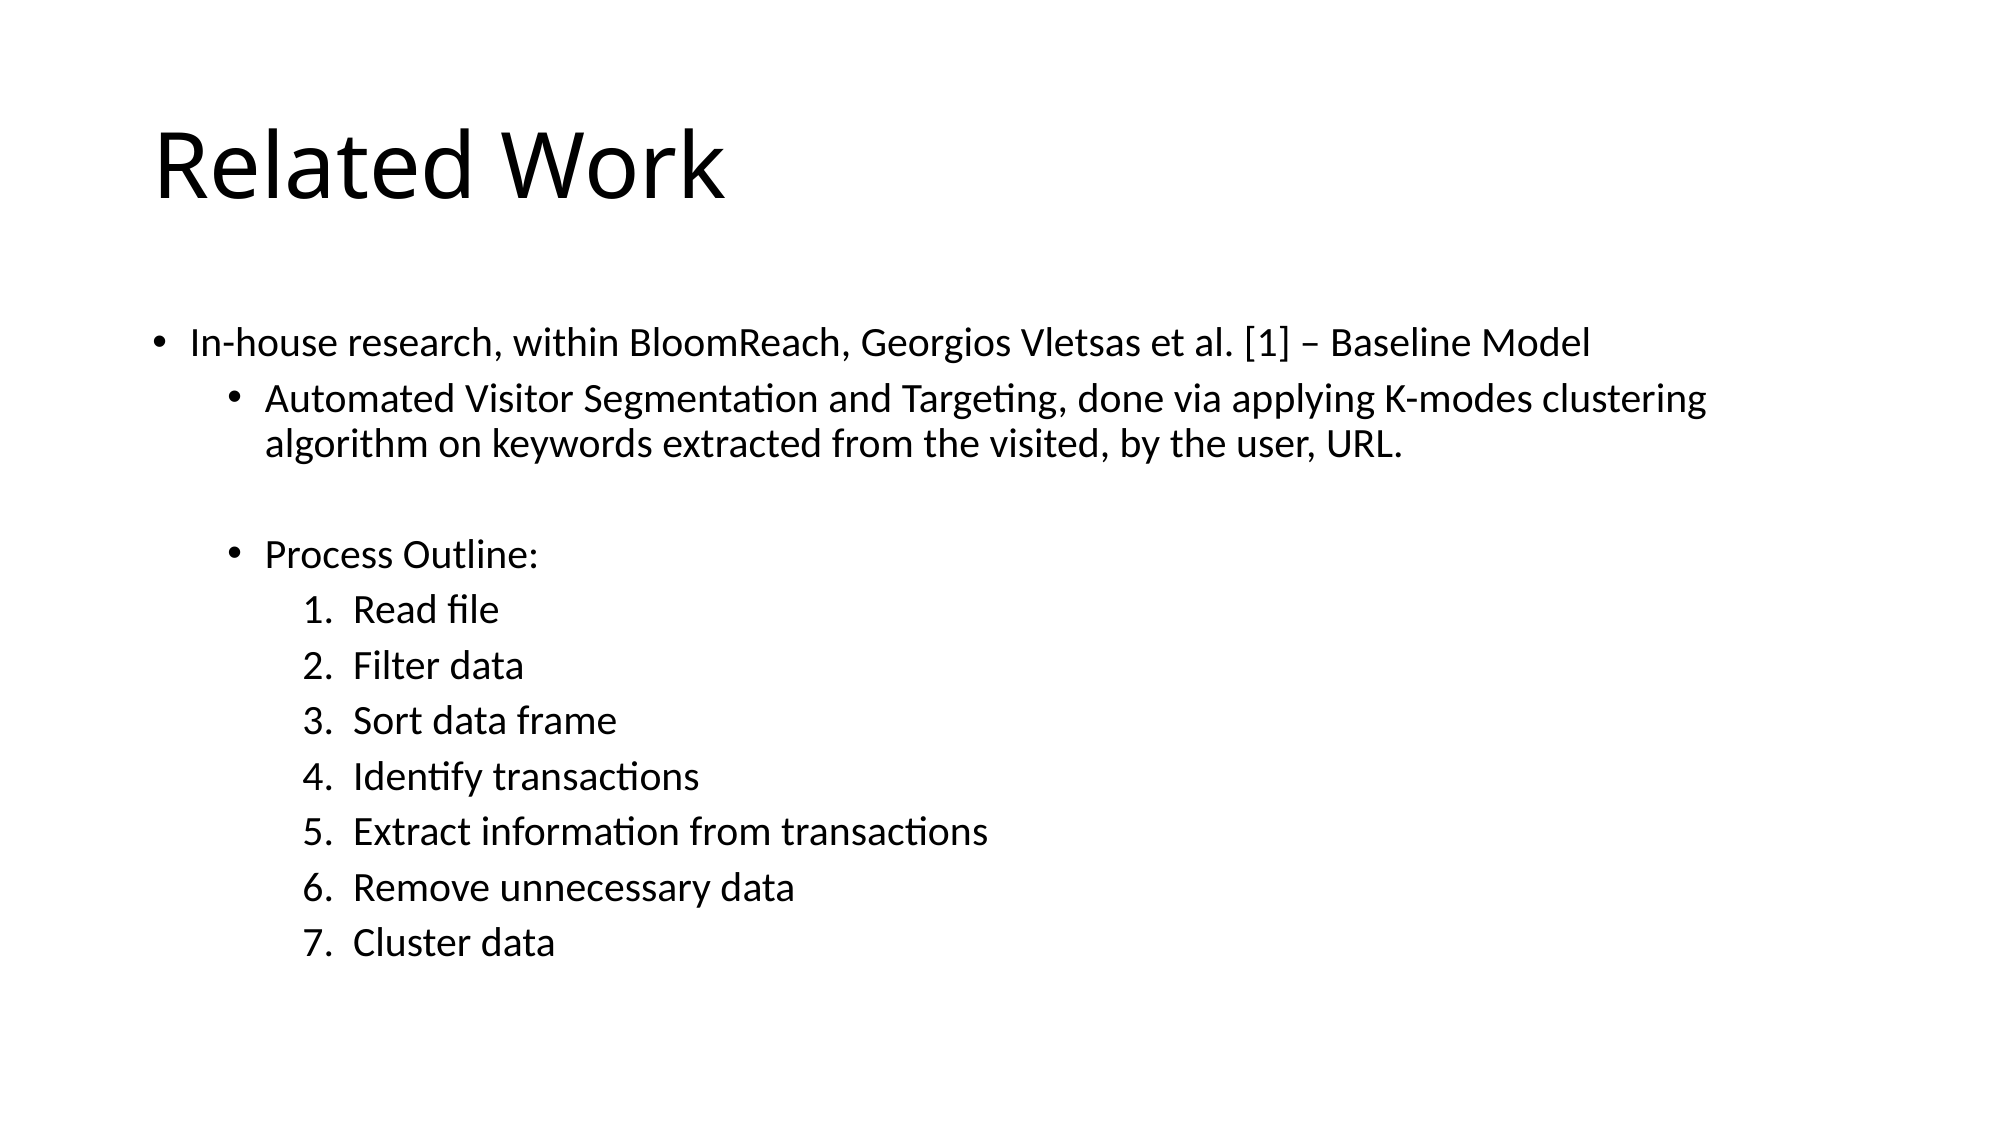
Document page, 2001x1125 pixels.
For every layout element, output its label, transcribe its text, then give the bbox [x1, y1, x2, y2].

title Related Work [137, 59, 1863, 278]
list In-house research, within BloomReach, Georgios Vletsas et al. [1] – Baseline Model Automated Visitor Segmentation and Targeting, done via applying K-modes clustering algorithm on keywords extracted from the visited, by the user, URL. Process Outline: 1. Read file 2. Filter data 3. Sort data frame 4. Identify transactions 5. Extract information from transactions 6. Remove unnecessary data 7. Cluster data [137, 313, 1863, 1013]
